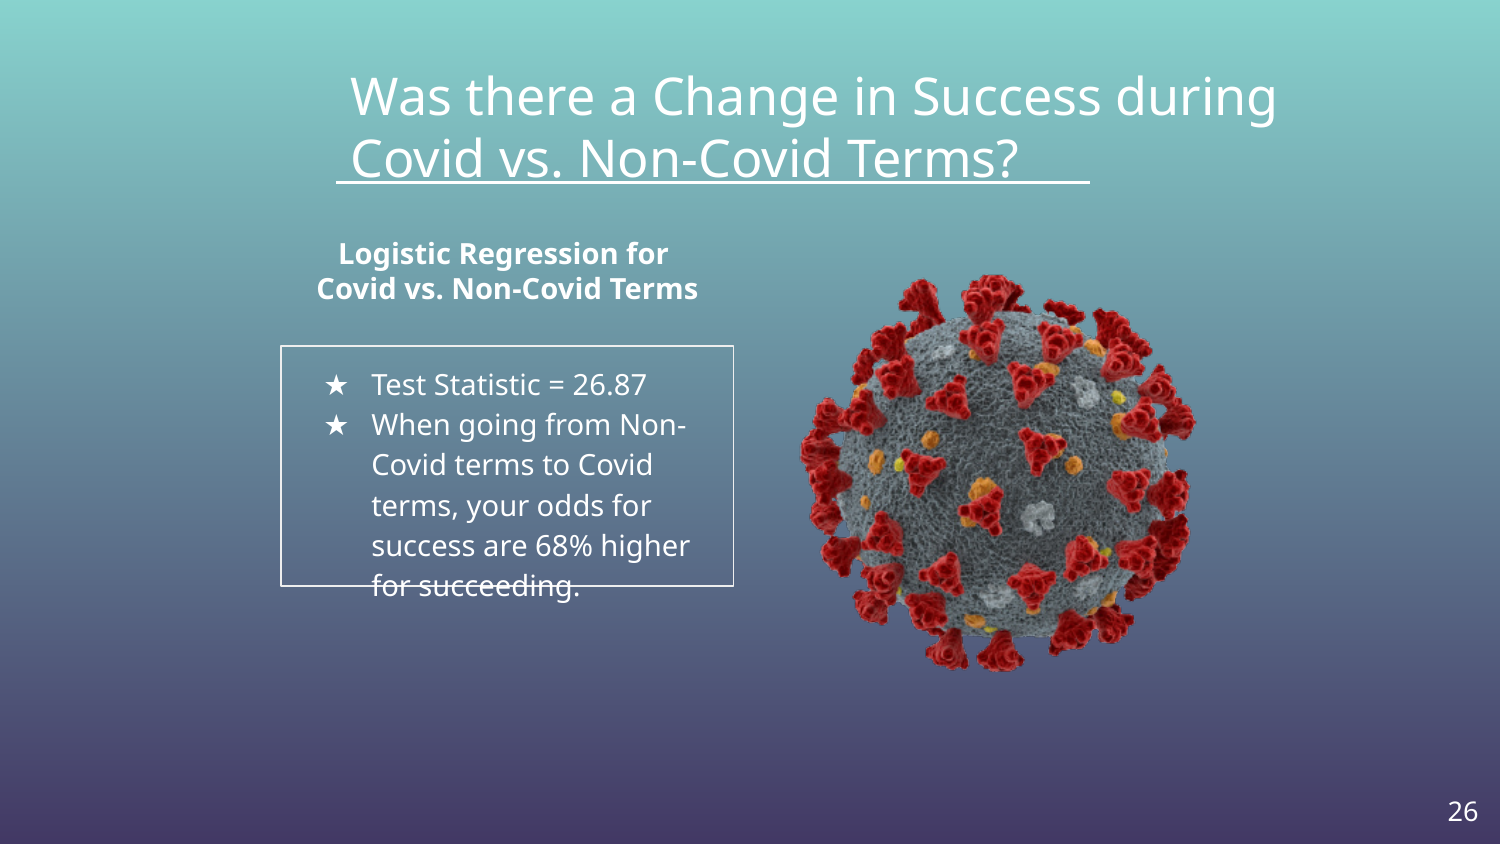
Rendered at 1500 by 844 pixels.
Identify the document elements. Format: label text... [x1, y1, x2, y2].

subtitle Test Statistic = 26.87 When going from Non-Covid terms to Covid terms, your odds for success are 68% higher for succeeding. [281, 361, 655, 586]
title Was there a Change in Success during Covid vs. Non-Covid Terms? [335, 73, 1499, 183]
title Logistic Regression for Covid vs. Non-Covid Terms [281, 265, 655, 361]
picture [660, 133, 1342, 844]
slide_number ‹#› [1403, 779, 1494, 844]
